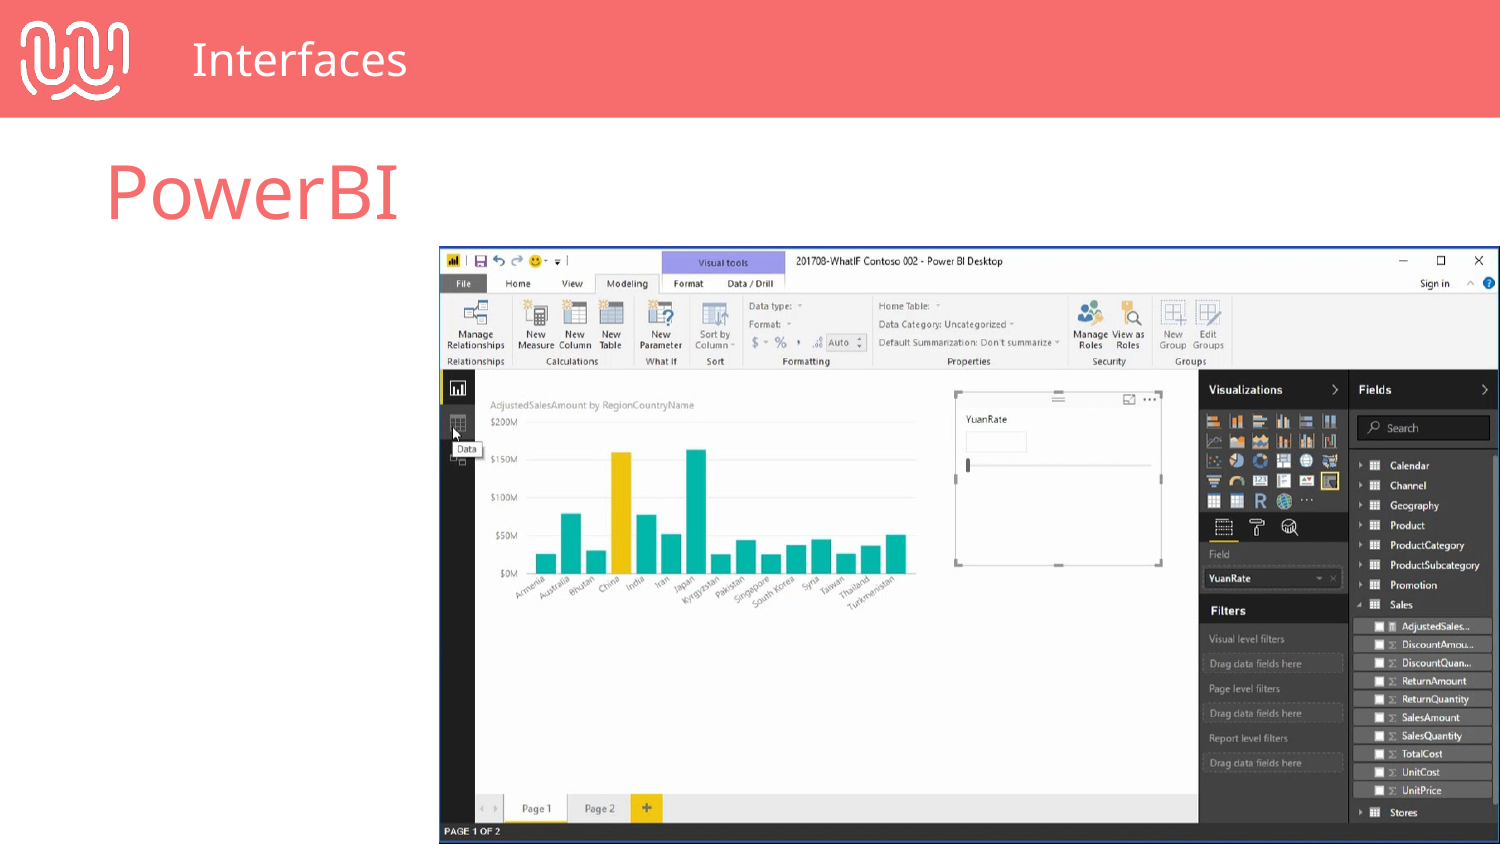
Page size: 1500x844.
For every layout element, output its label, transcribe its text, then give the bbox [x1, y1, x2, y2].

picture [438, 246, 1500, 844]
picture [20, 20, 134, 101]
title Interfaces [192, 0, 1500, 118]
title PowerBI [104, 144, 1368, 232]
